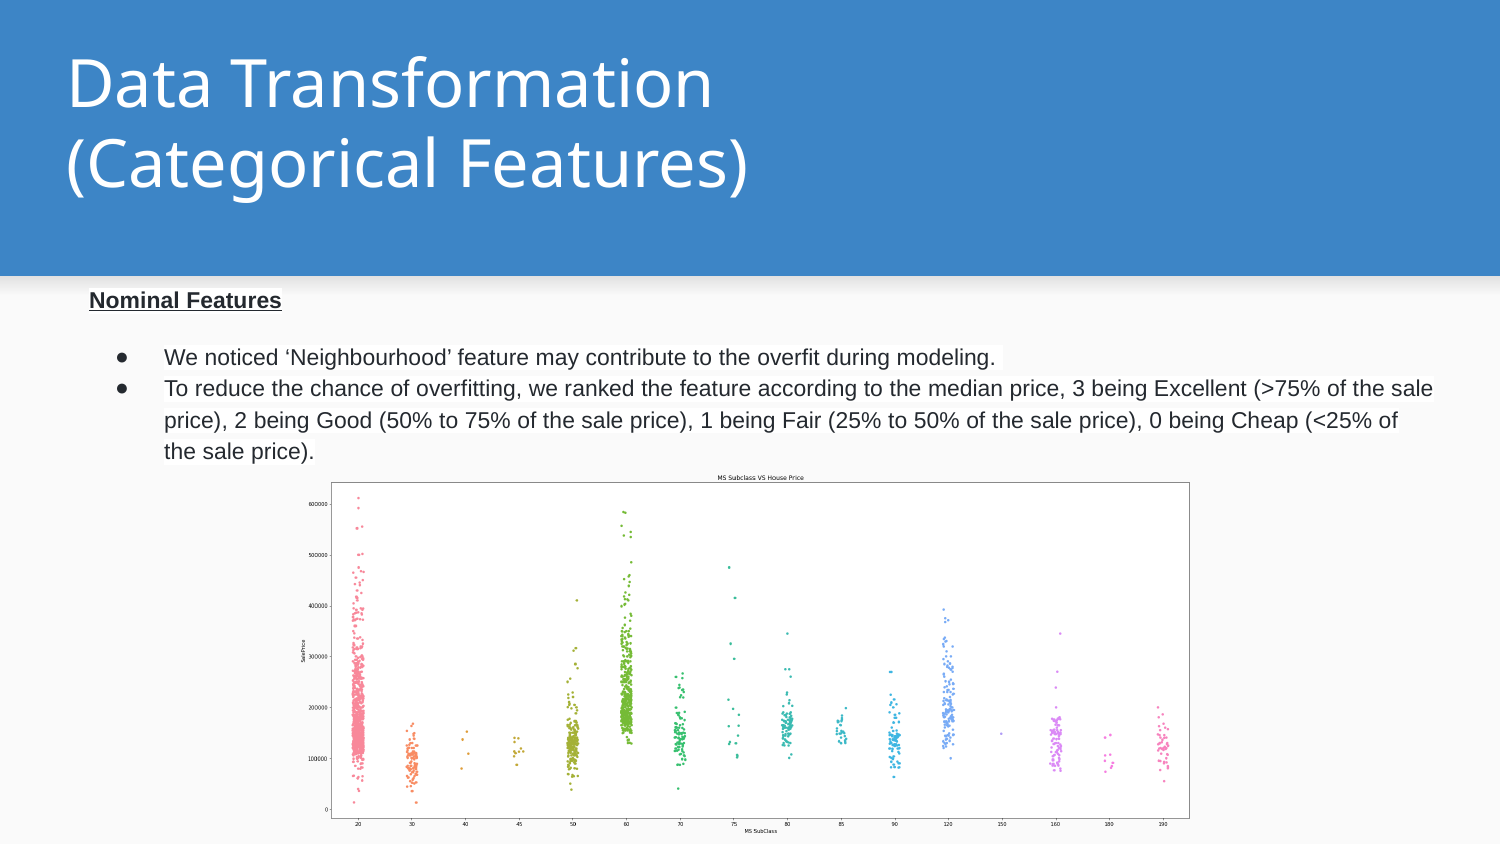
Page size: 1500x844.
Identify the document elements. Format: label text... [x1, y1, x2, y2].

picture [297, 470, 1193, 837]
title Data Transformation (Categorical Features) [51, 89, 1400, 216]
text_box Nominal Features We noticed ‘Neighbourhood’ feature may contribute to the overfit during modeling. To reduce the chance of overfitting, we ranked the feature according to the median price, 3 being Excellent (>75% of the sale price), 2 being Good (50% to 75% of the sale price), 1 being Fair (25% to 50% of the sale price), 0 being Cheap (<25% of the sale price). [74, 266, 1451, 537]
